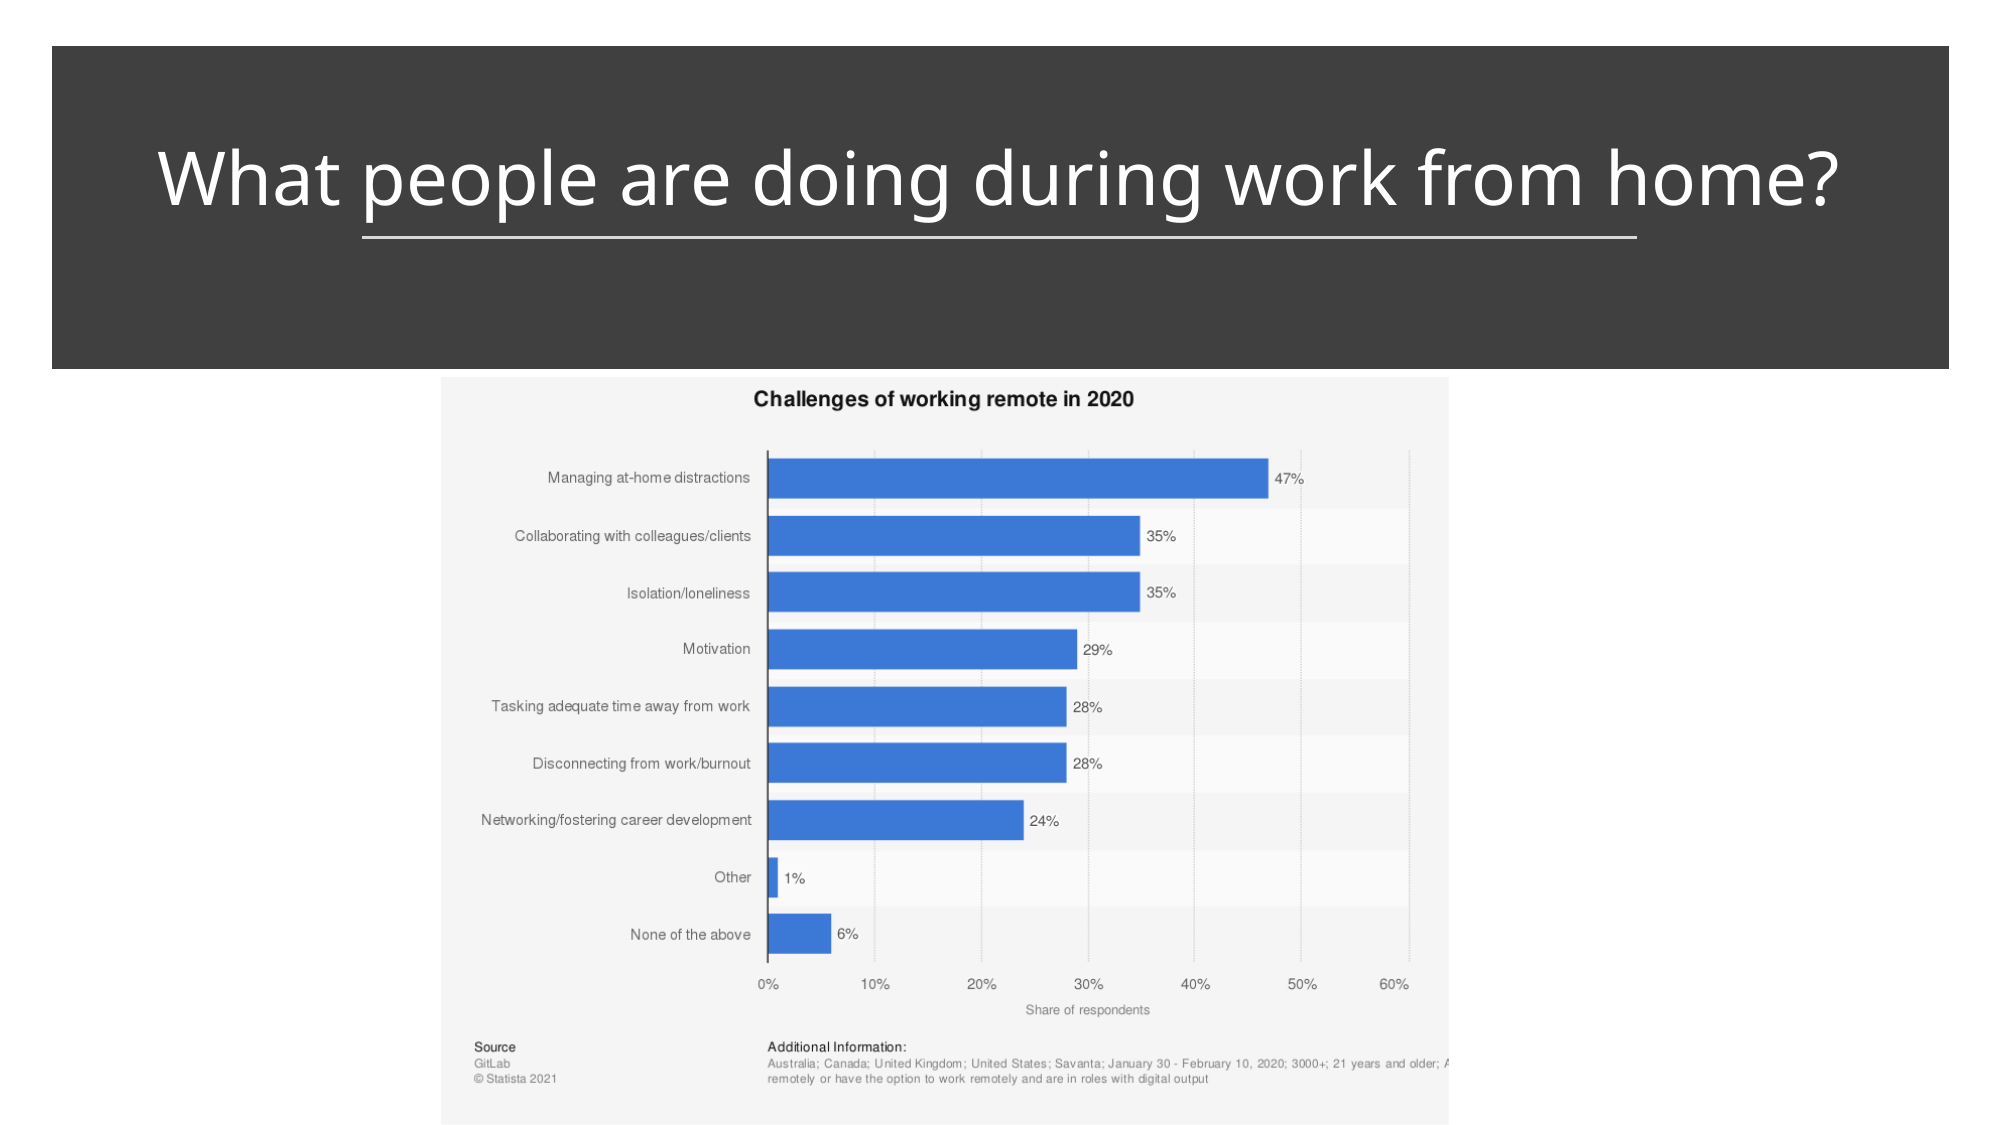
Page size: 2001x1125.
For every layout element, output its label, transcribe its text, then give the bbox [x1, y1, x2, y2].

picture [441, 377, 1449, 1125]
text_box [61, 55, 1939, 360]
title What people are doing during work from home? [86, 76, 1914, 230]
